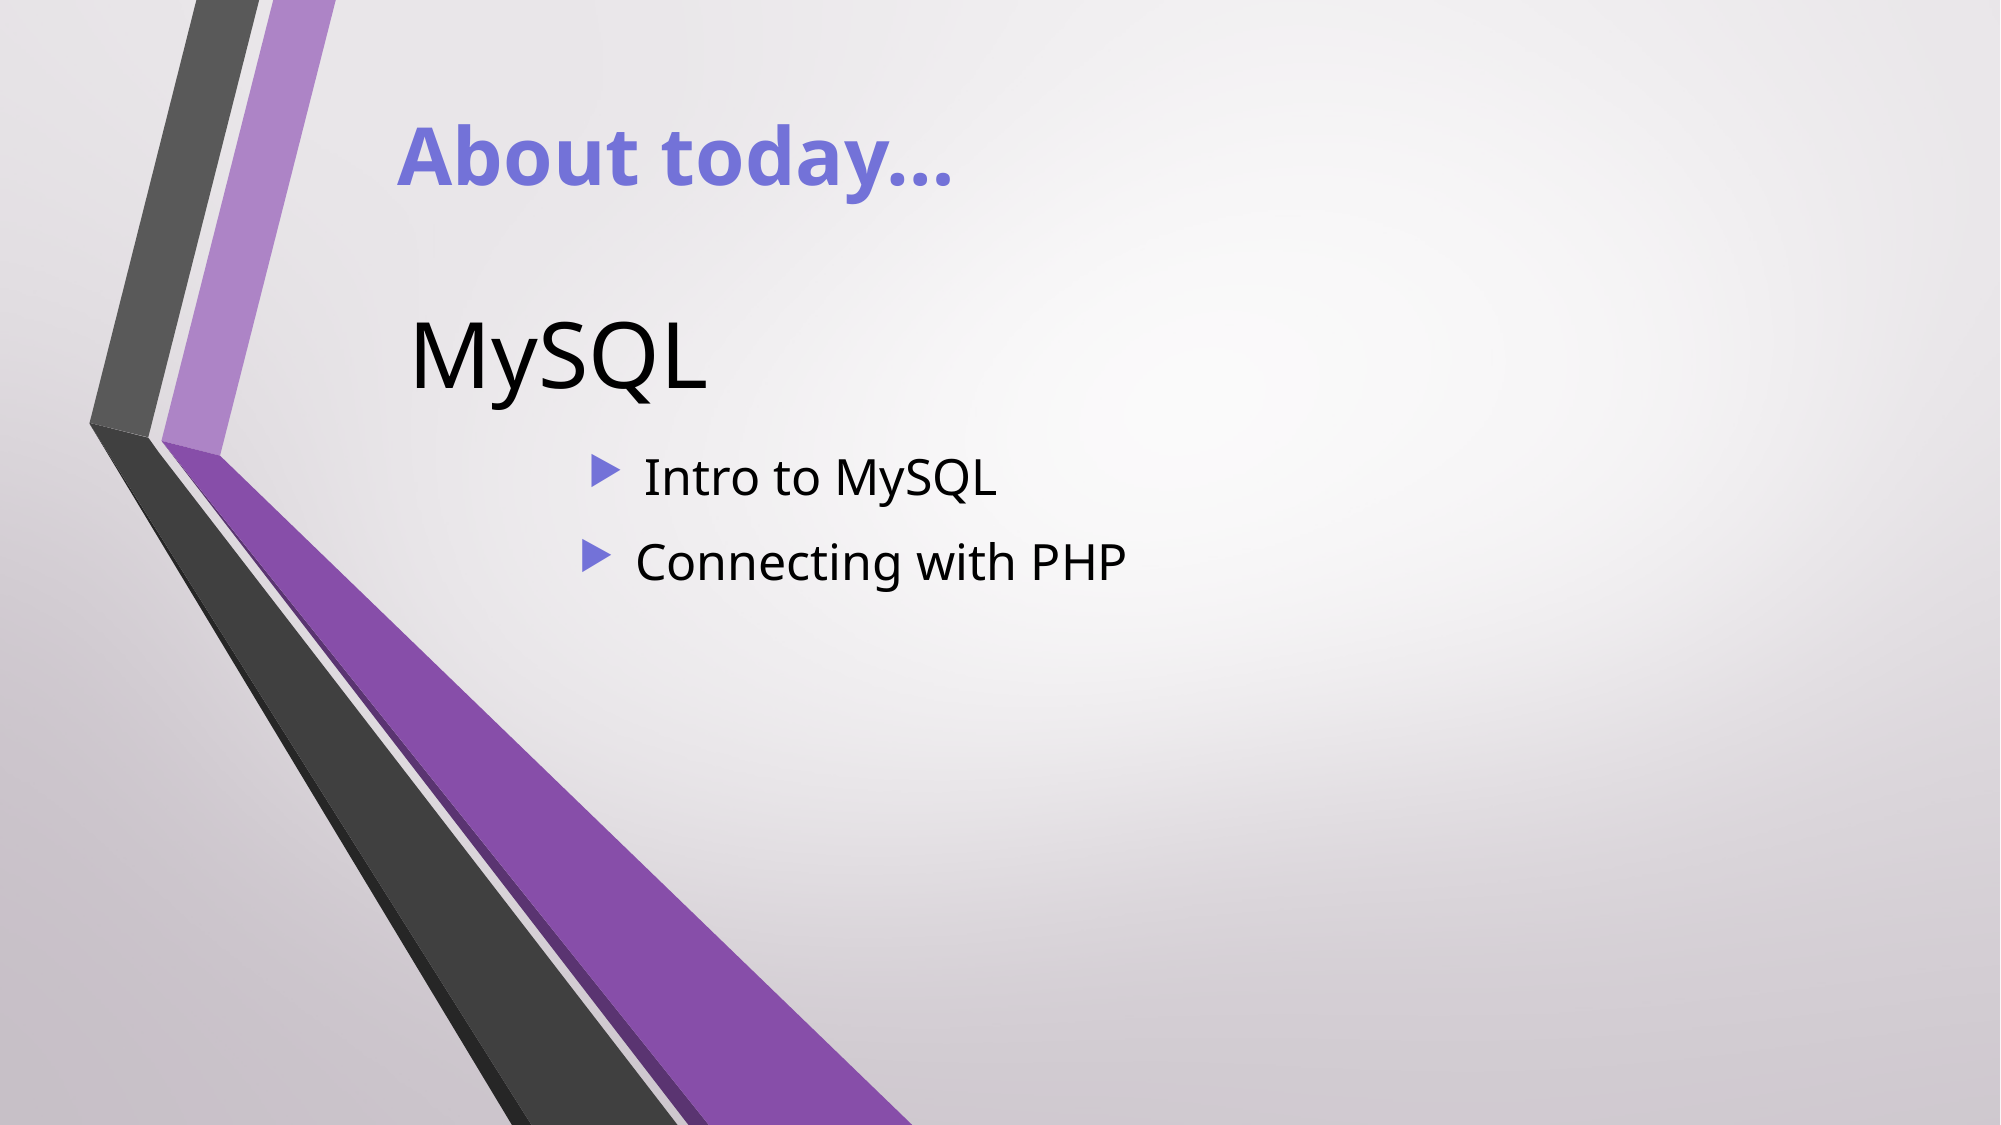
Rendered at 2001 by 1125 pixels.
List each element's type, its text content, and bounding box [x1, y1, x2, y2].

text_box Connecting with PHP [564, 523, 1144, 599]
text_box MySQL [393, 289, 724, 414]
text_box About today… [379, 92, 971, 209]
text_box Intro to MySQL [573, 438, 1013, 514]
